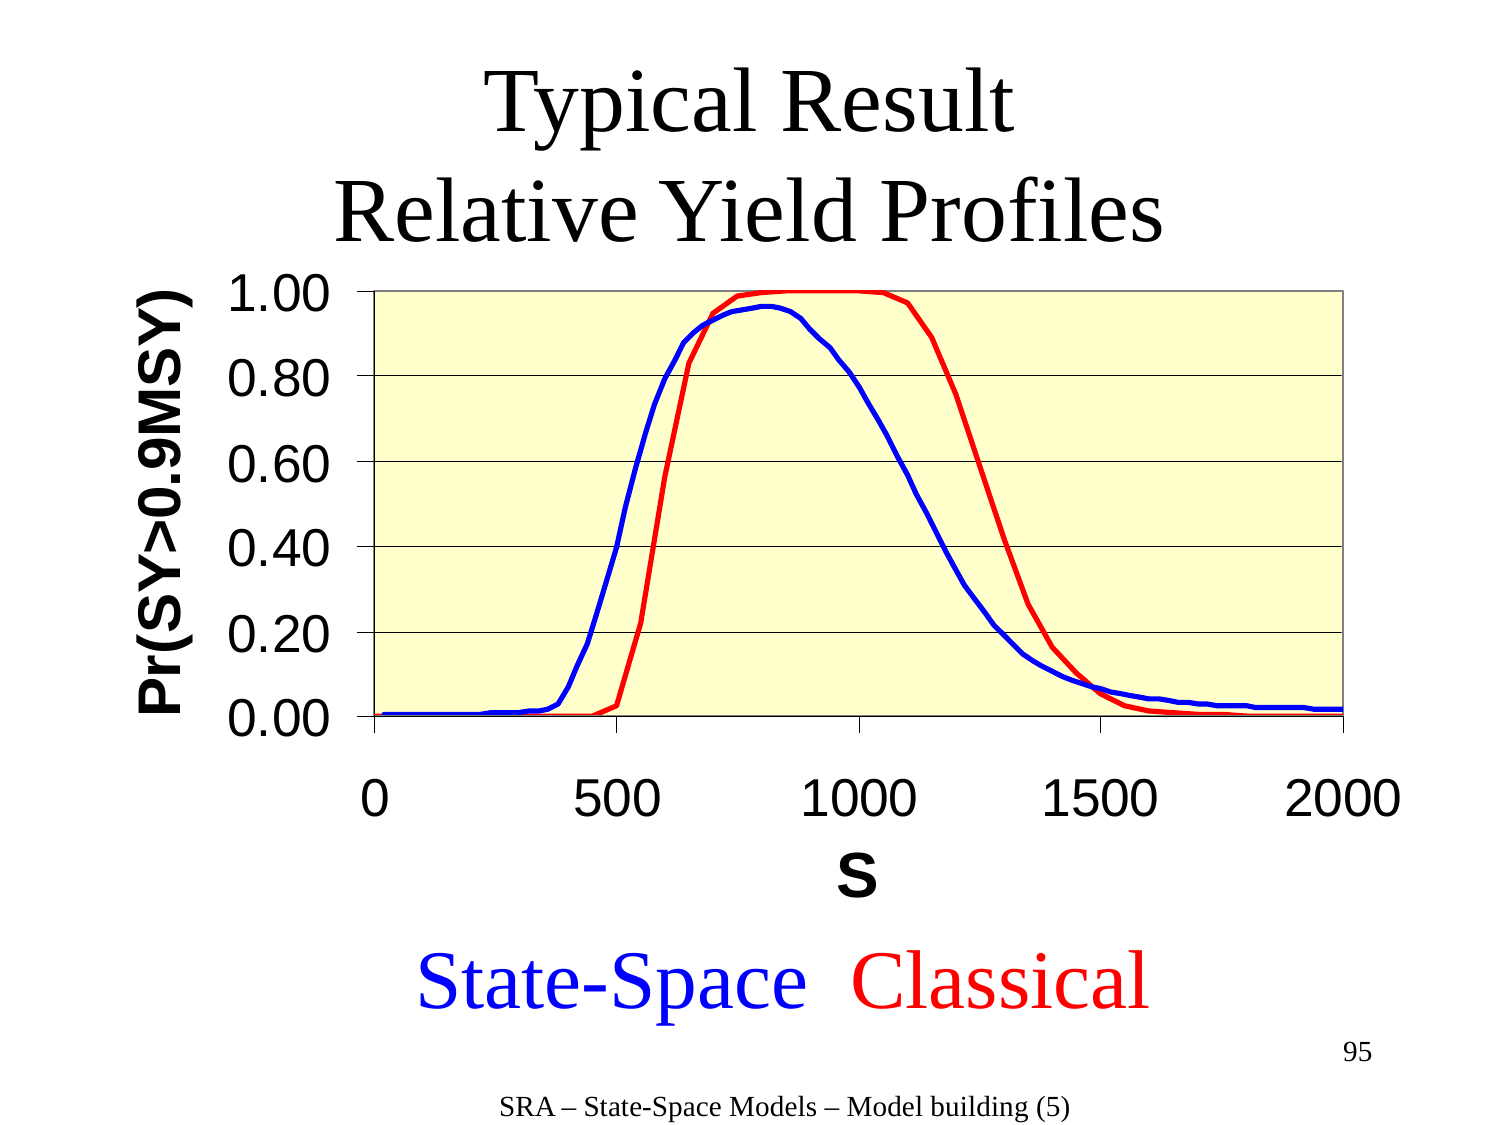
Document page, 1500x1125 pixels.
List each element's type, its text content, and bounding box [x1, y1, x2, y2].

title Typical Result Relative Yield Profiles [112, 49, 1388, 235]
text_box SRA – State-Space Models – Model building (5) [372, 1079, 1198, 1121]
picture [49, 237, 1451, 915]
text_box 95 [1074, 1024, 1388, 1100]
text_box State-Space Classical [399, 924, 1188, 1025]
